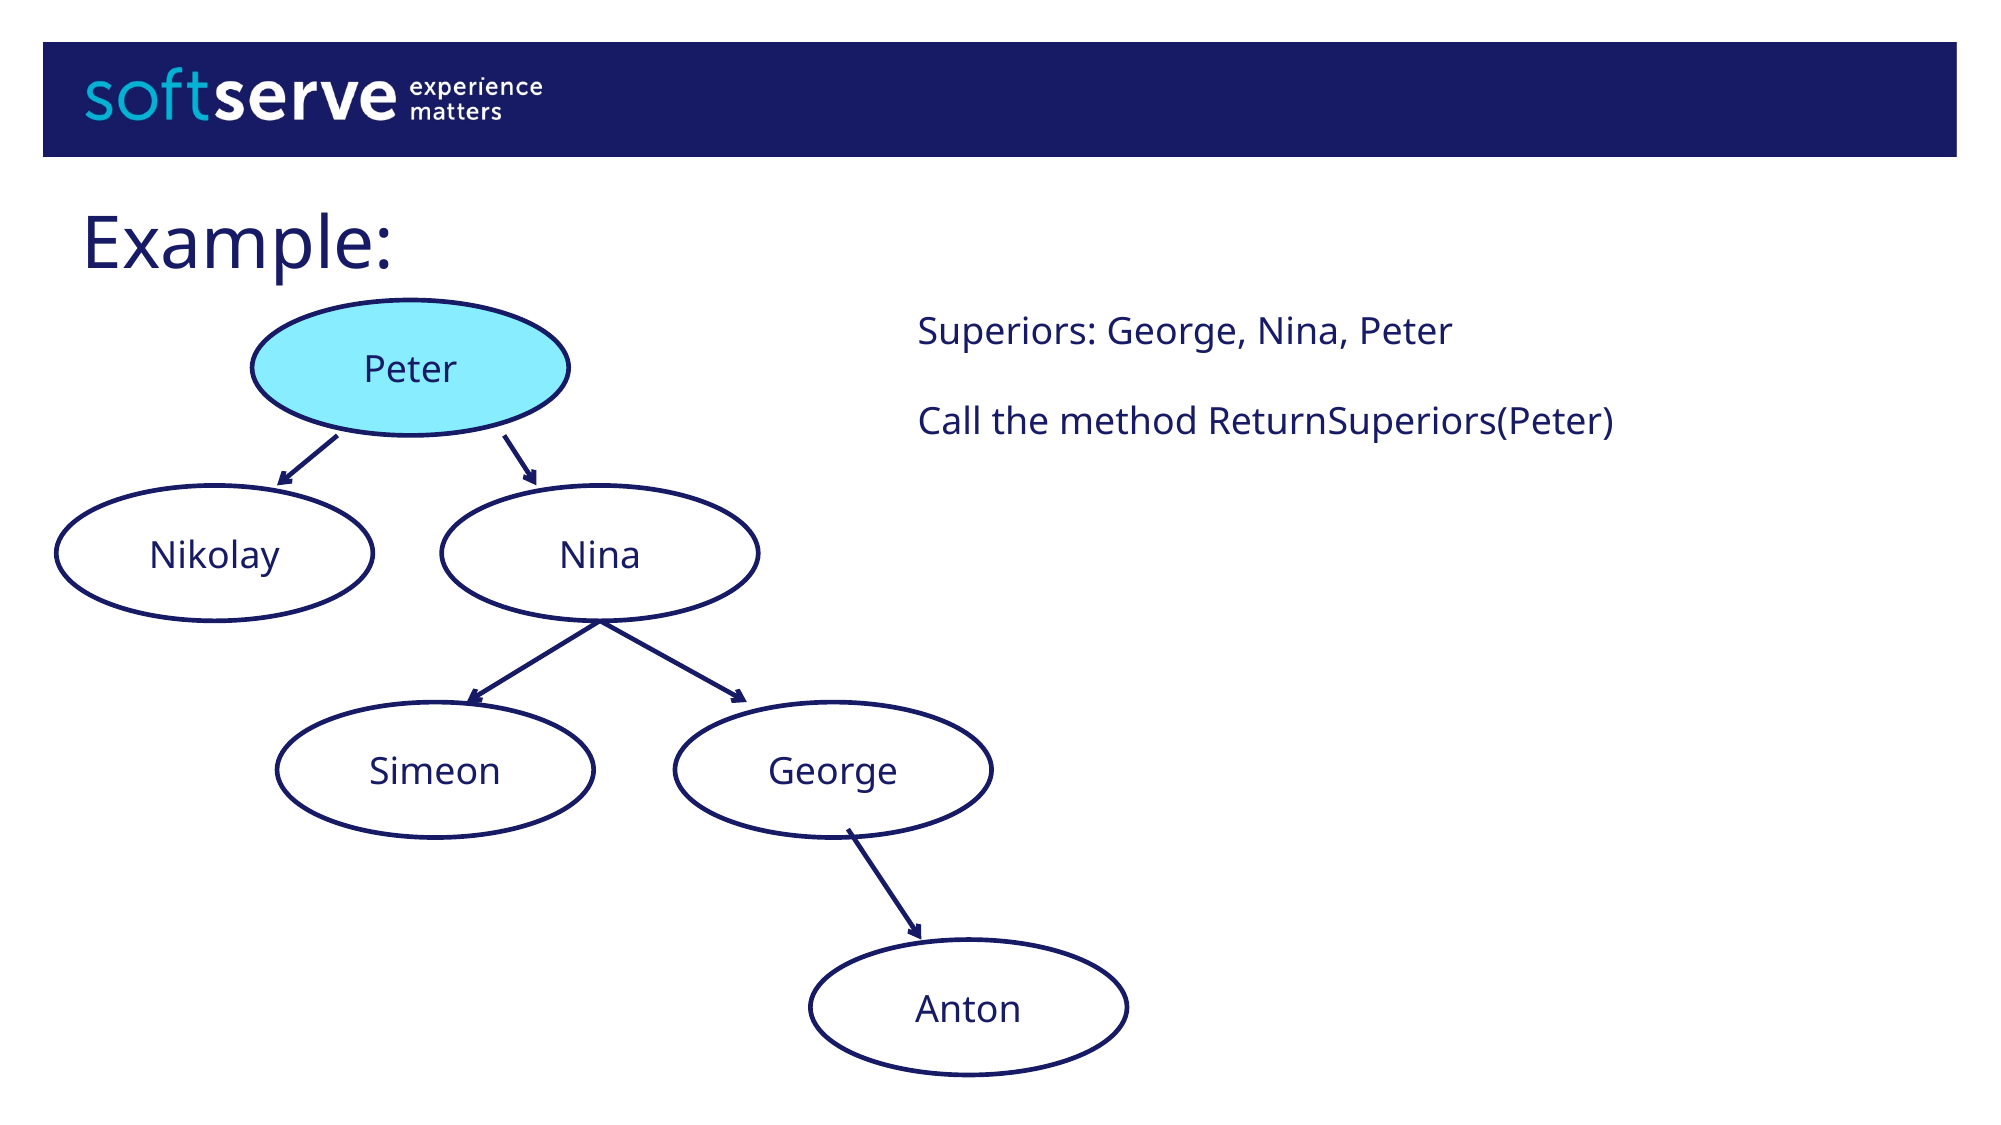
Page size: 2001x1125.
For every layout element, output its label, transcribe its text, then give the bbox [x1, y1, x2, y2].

text_box Peter [251, 298, 570, 437]
text_box George [673, 701, 993, 839]
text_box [504, 435, 537, 486]
picture [43, 42, 1957, 157]
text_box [847, 829, 922, 940]
text_box Simeon [275, 701, 595, 839]
text_box Anton [809, 938, 1129, 1077]
text_box Superiors: George, Nina, Peter Call the method ReturnSuperiors(Peter) [902, 299, 1629, 495]
title Example: [66, 202, 1931, 289]
text_box Nikolay [55, 484, 374, 622]
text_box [277, 435, 338, 486]
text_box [599, 620, 747, 703]
text_box Nina [440, 484, 760, 620]
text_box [466, 620, 599, 703]
